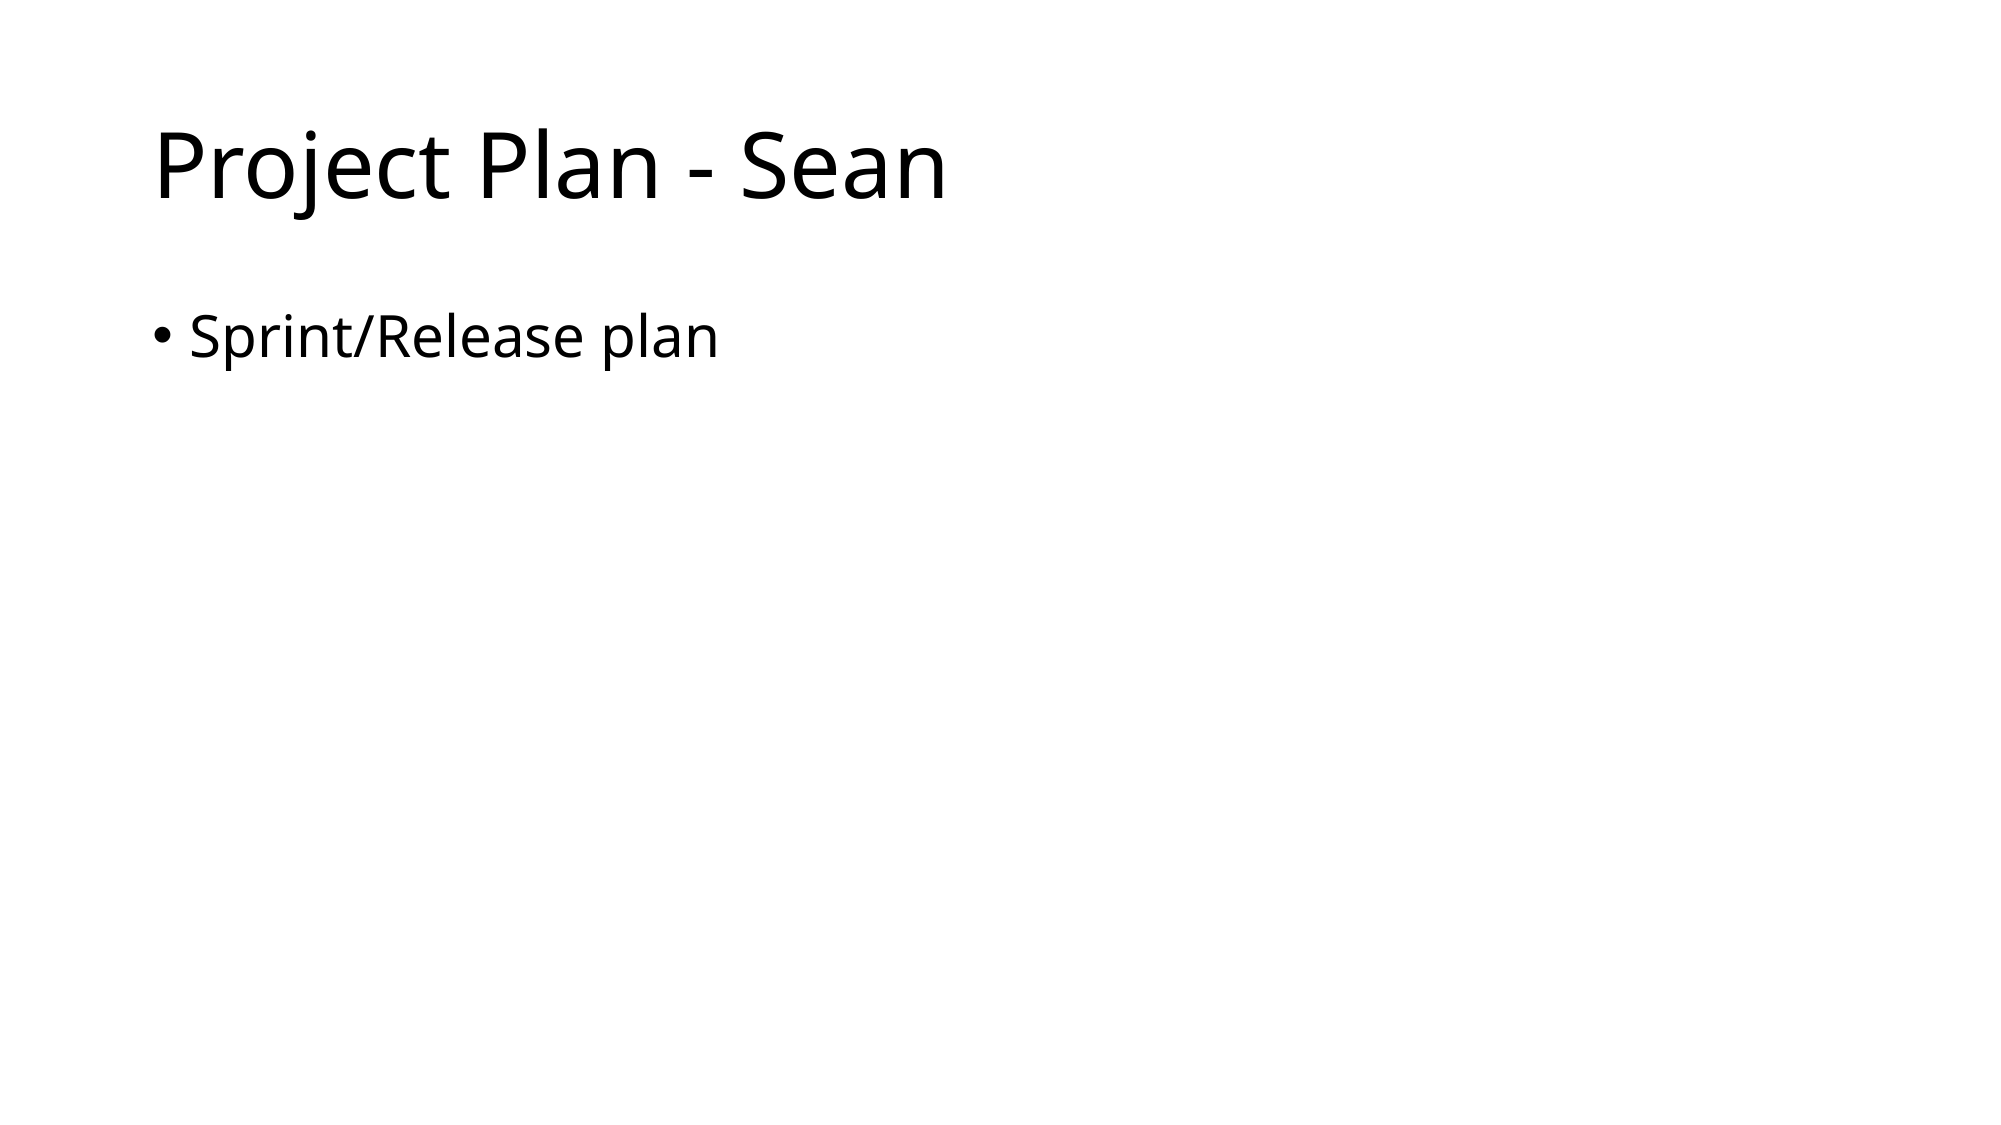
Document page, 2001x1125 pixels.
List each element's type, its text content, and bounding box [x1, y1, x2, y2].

title Project Plan - Sean [137, 59, 1863, 278]
list Sprint/Release plan [137, 299, 1863, 1014]
